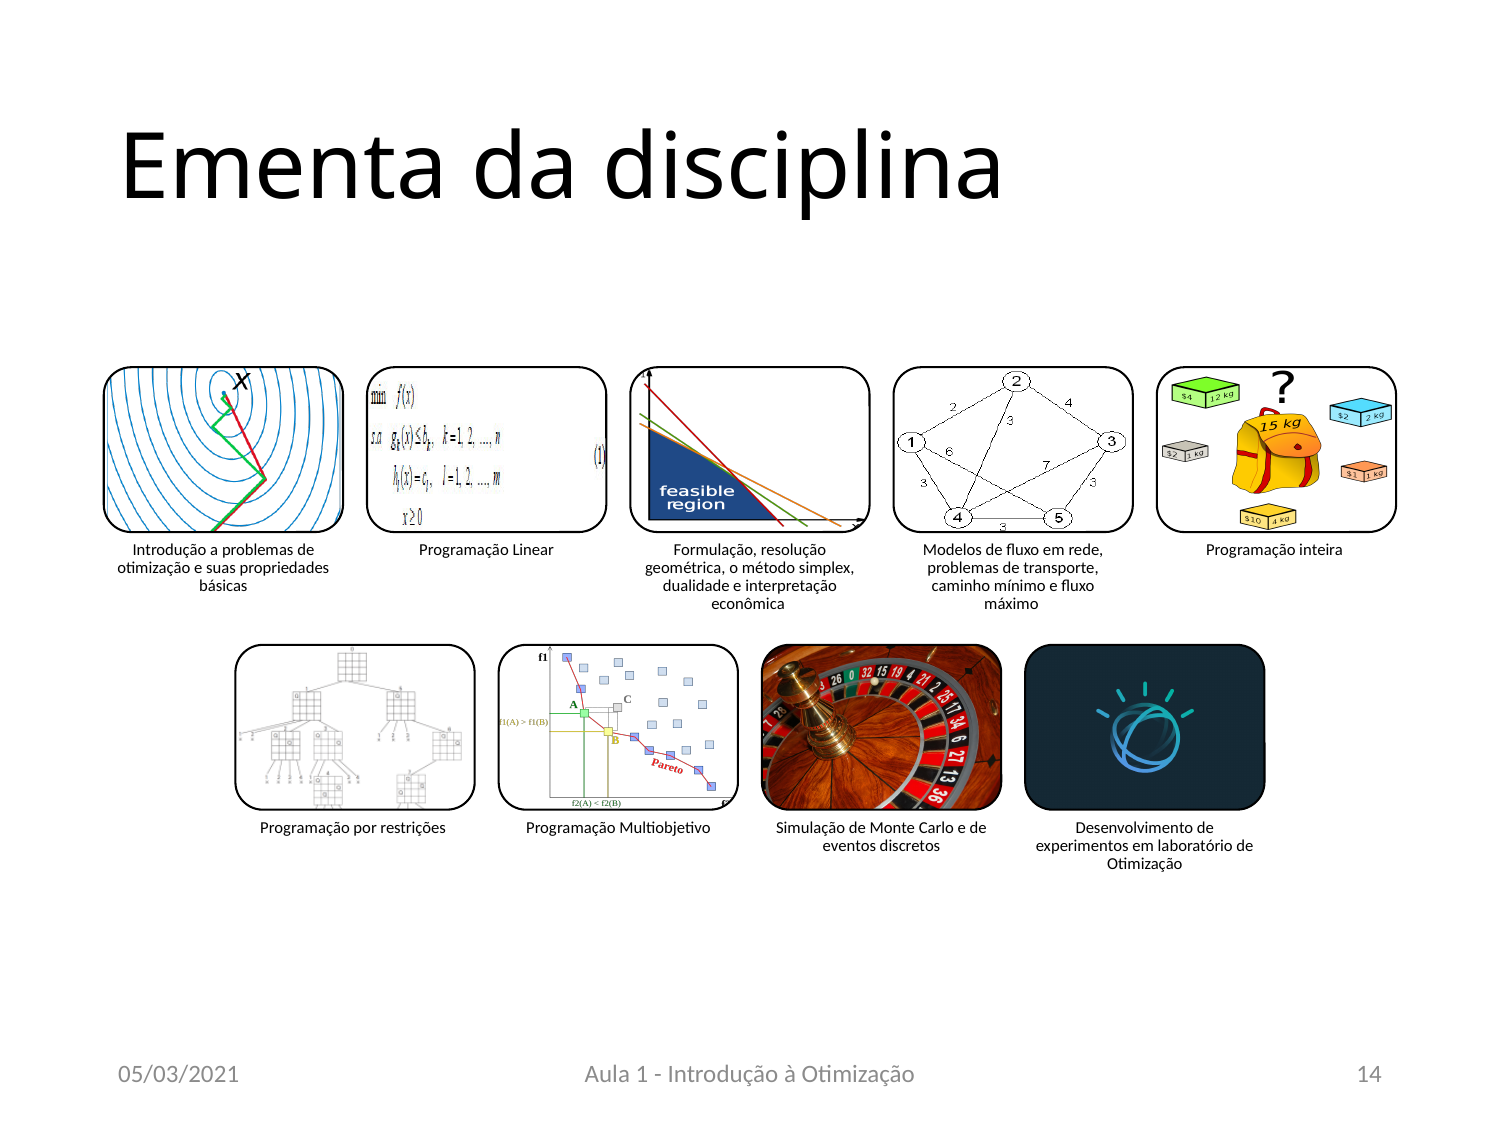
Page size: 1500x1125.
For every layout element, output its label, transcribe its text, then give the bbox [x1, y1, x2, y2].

footer Aula 1 - Introdução à Otimização [496, 1042, 1004, 1103]
title Ementa da disciplina [103, 59, 1397, 278]
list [103, 365, 1397, 901]
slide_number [103, 1042, 441, 1103]
slide_number 14 [1059, 1042, 1397, 1103]
